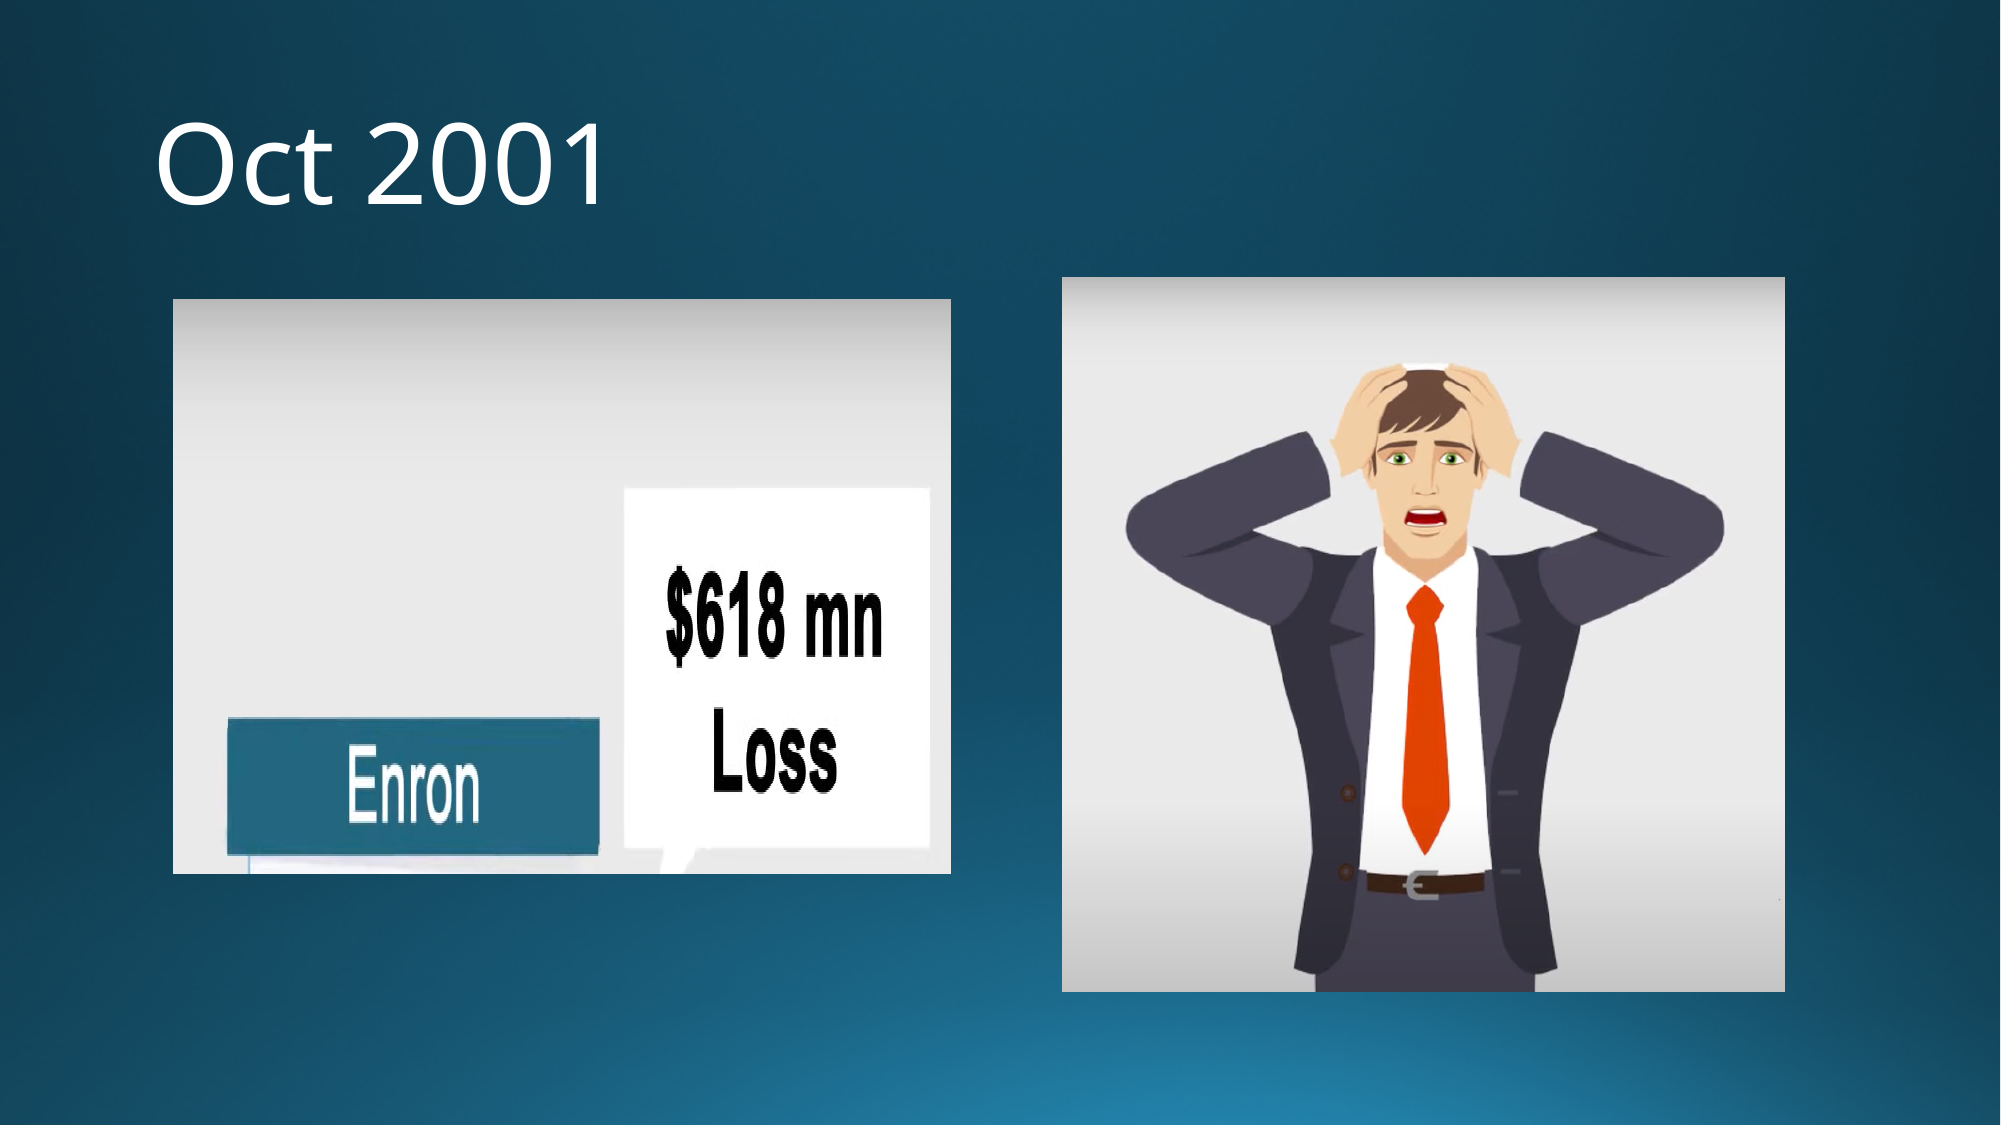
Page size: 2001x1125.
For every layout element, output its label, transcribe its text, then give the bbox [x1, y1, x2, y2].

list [1062, 277, 1785, 992]
title Oct 2001 [137, 59, 1863, 278]
picture [0, 0, 2001, 1125]
